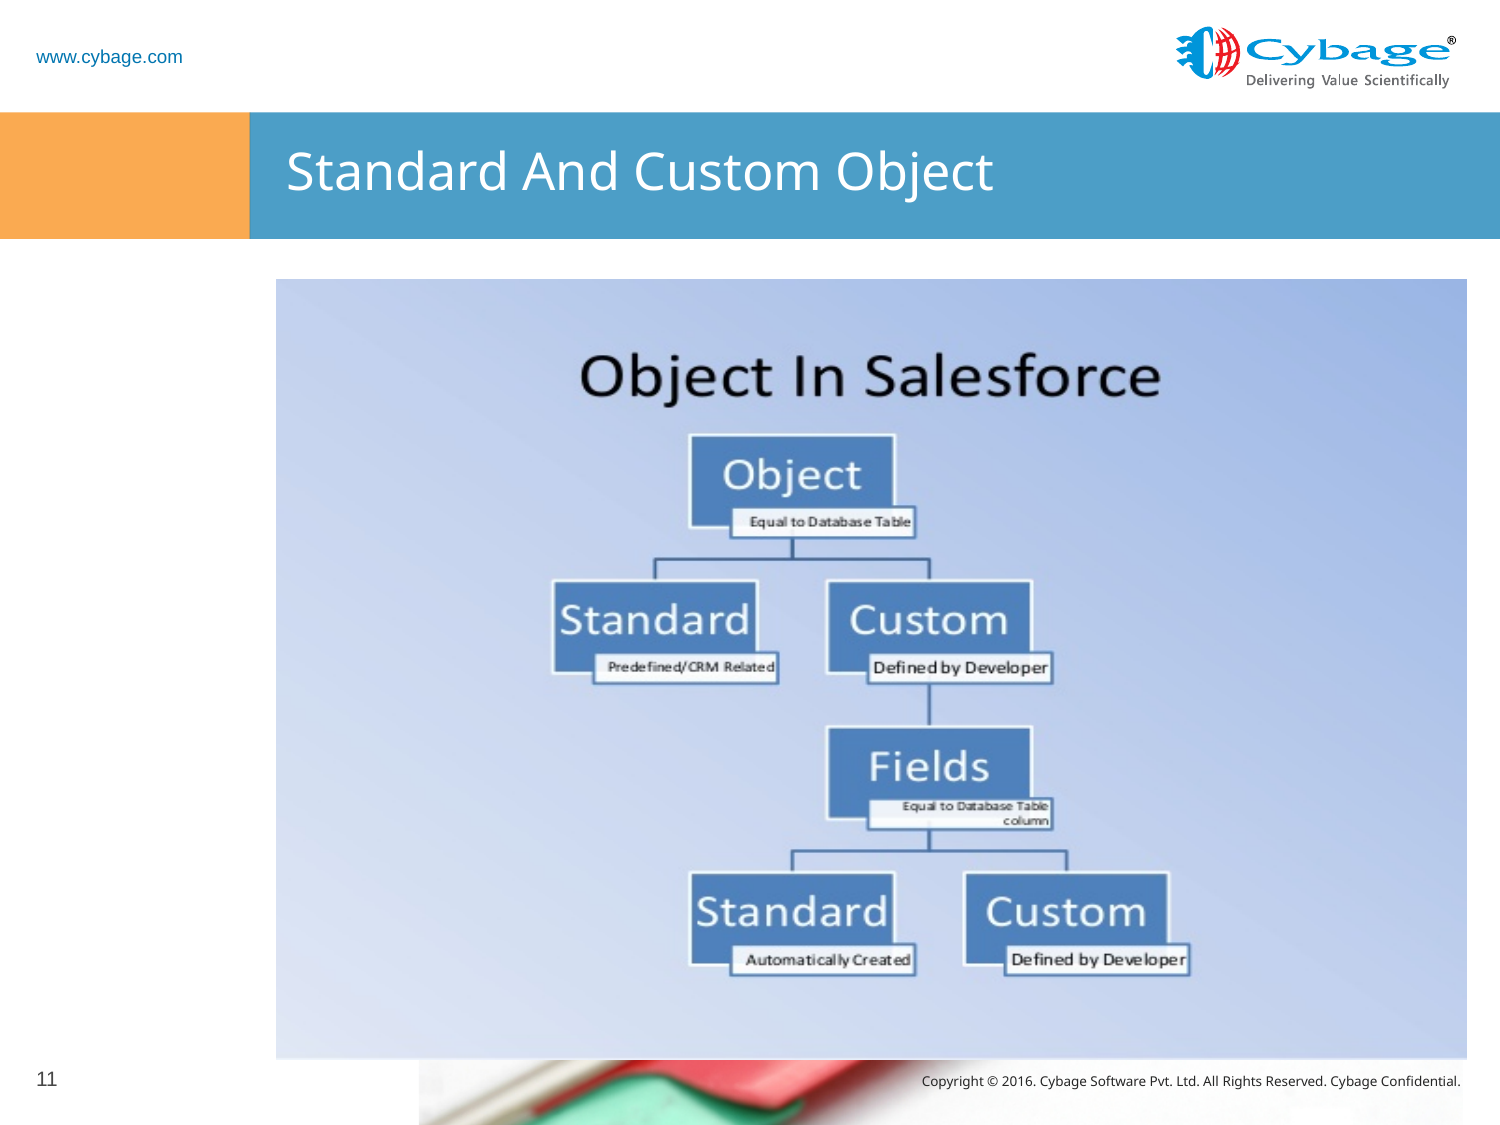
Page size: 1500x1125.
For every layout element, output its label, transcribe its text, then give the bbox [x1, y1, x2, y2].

picture [276, 279, 1468, 1125]
slide_number 11 [21, 1048, 102, 1109]
title Standard And Custom Object [272, 131, 1463, 225]
